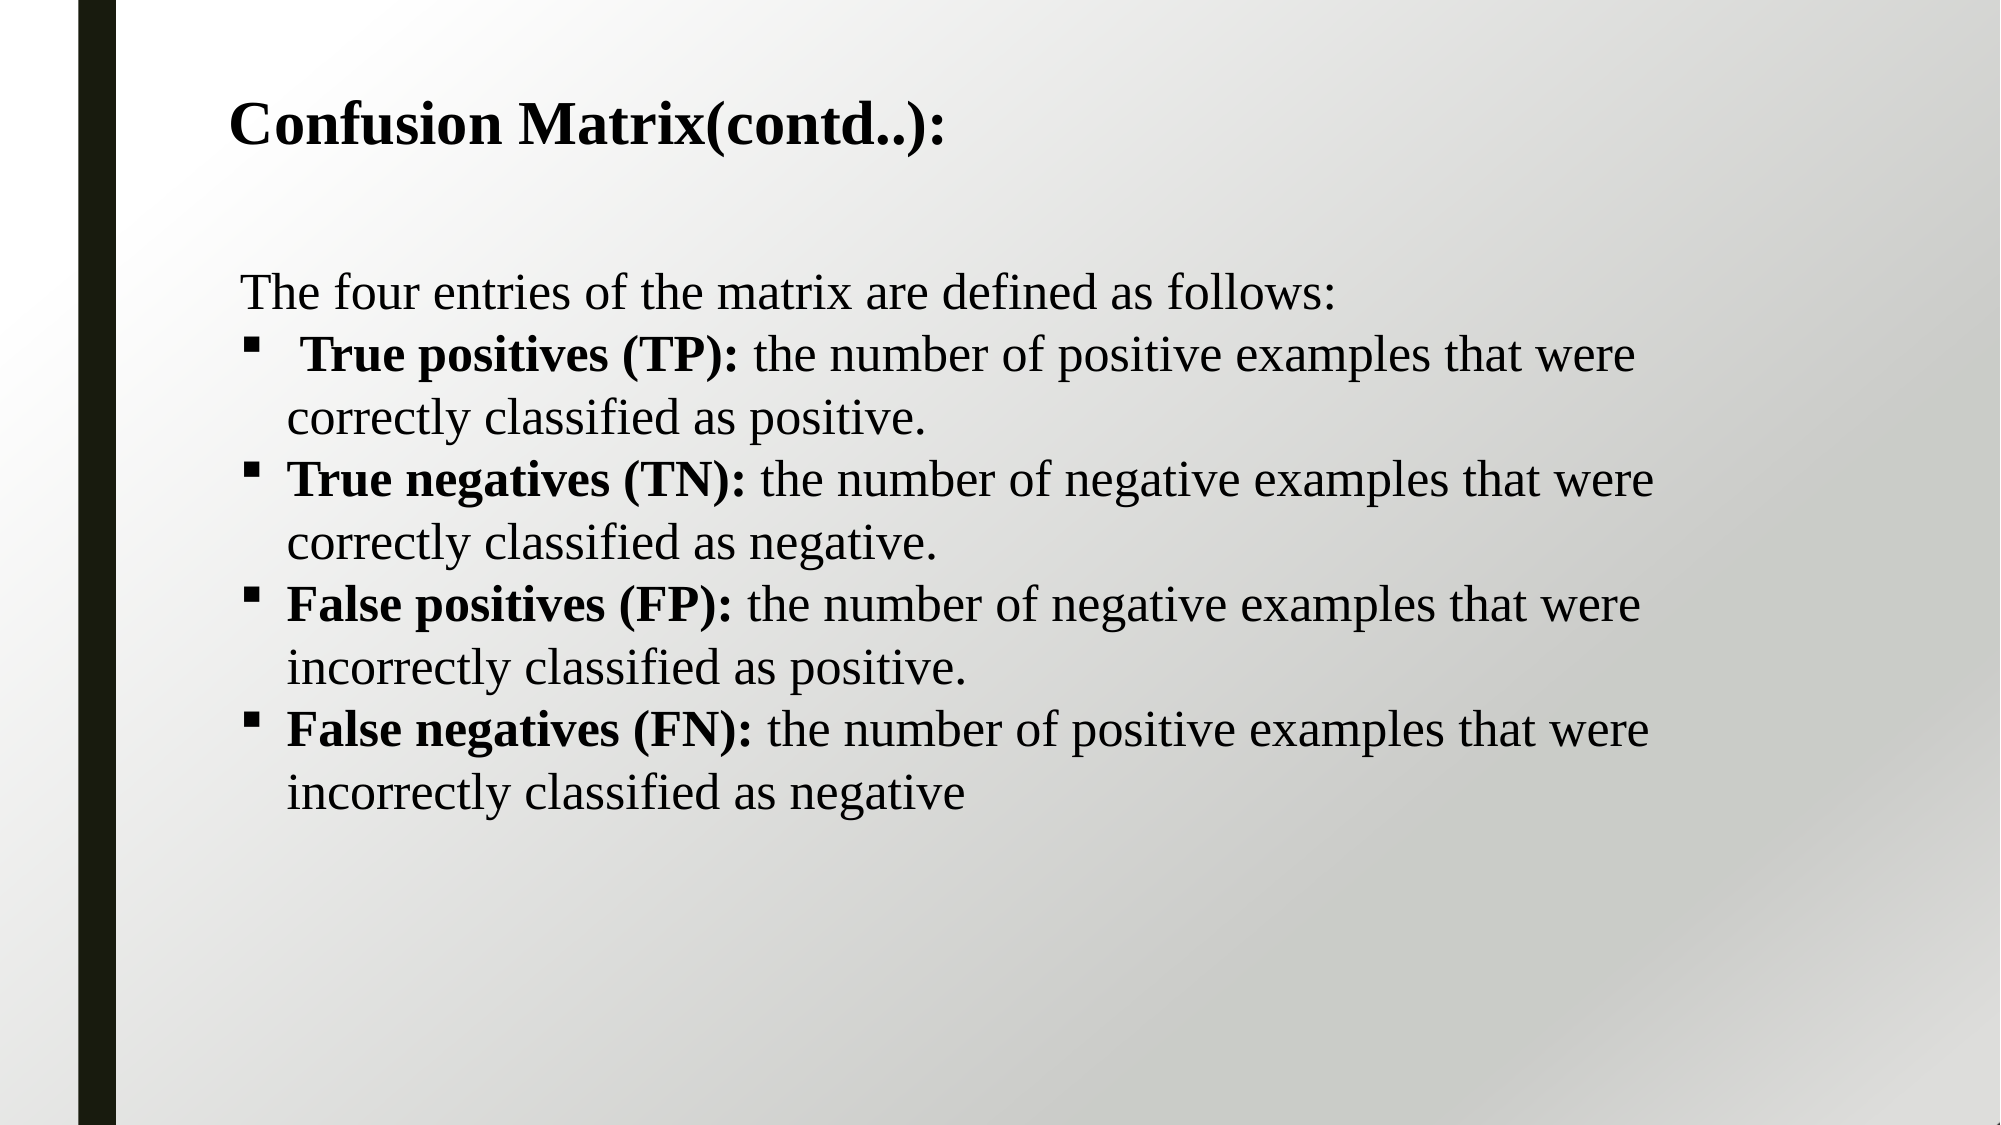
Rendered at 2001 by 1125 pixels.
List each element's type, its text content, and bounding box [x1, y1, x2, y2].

picture [0, 0, 78, 1125]
text_box Confusion Matrix(contd..): [214, 75, 1275, 165]
text_box The four entries of the matrix are defined as follows: True positives (TP): the number of positive examples that were correctly classified as positive. True negatives (TN): the number of negative examples that were correctly classified as negative. False positives (FP): the number of negative examples that were incorrectly classified as positive. False negatives (FN): the number of positive examples that were incorrectly classified as negative [224, 249, 1800, 827]
picture [116, 0, 2000, 1125]
